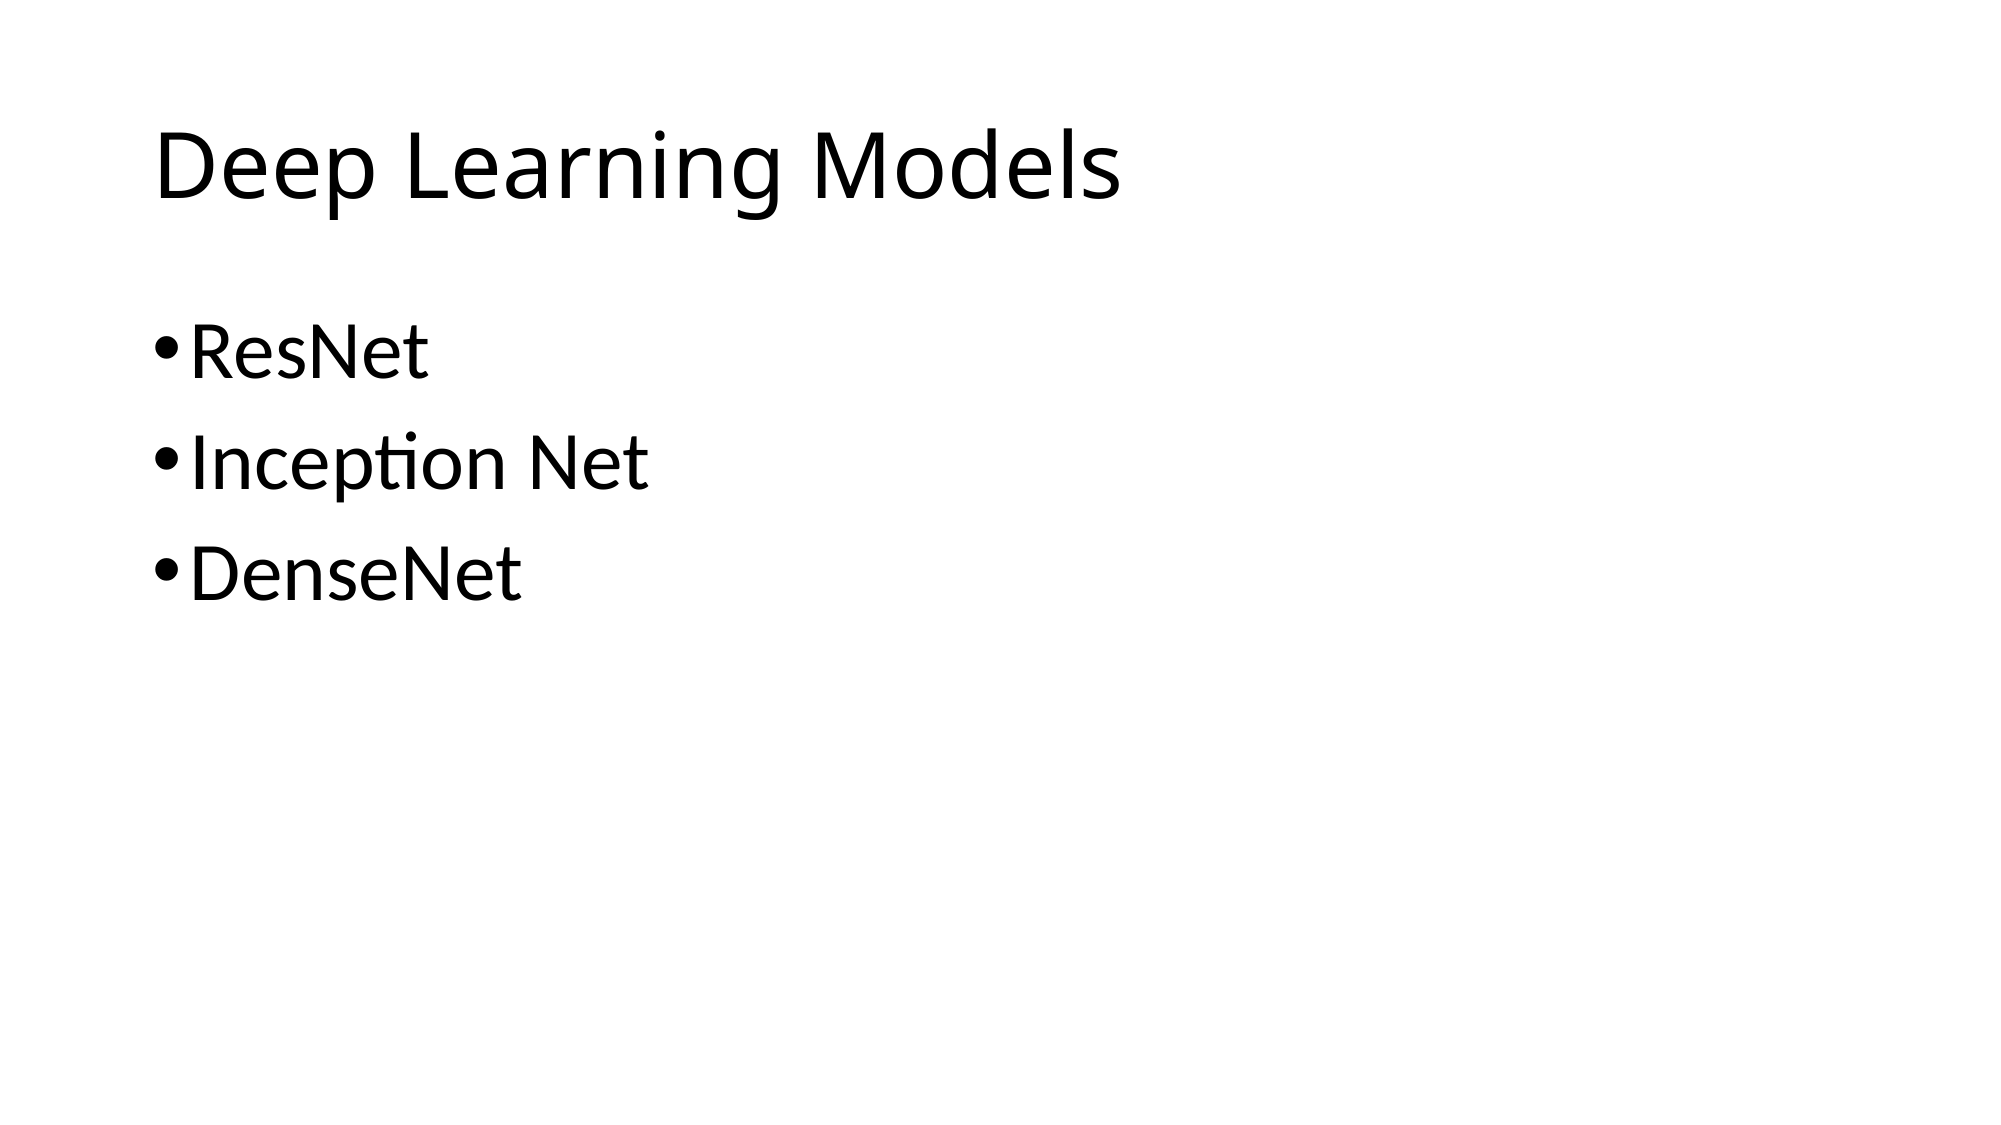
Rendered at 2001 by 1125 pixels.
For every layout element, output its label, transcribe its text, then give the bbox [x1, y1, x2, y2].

title Deep Learning Models [137, 59, 1863, 278]
list ResNet Inception Net DenseNet [137, 299, 1863, 1014]
